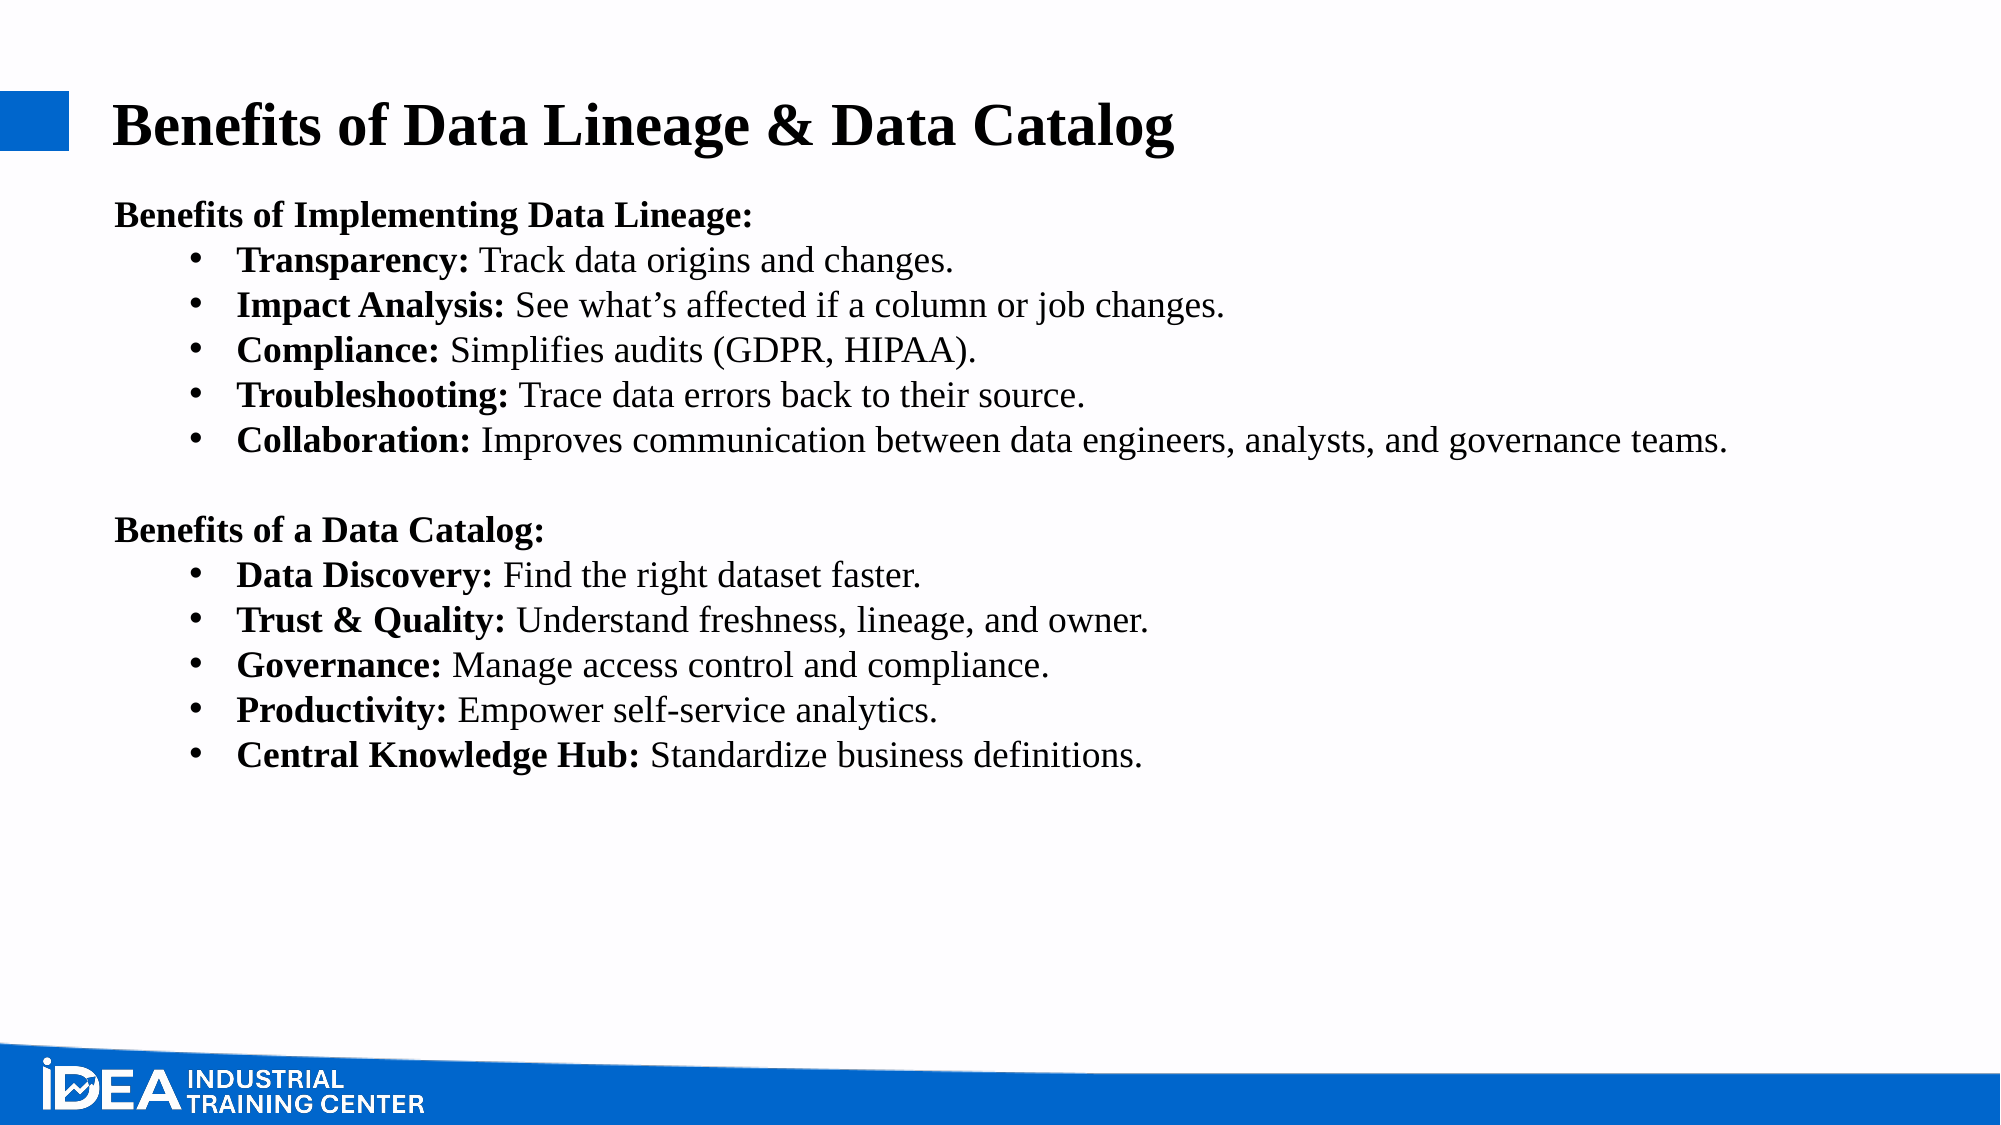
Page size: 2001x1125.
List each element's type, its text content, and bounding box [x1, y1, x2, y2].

picture [0, 91, 69, 151]
picture [0, 1031, 2000, 1125]
title Benefits of Data Lineage & Data Catalog [112, 93, 1886, 167]
text_box Benefits of Implementing Data Lineage: Transparency: Track data origins and changes. Impact Analysis: See what’s affected if a column or job changes. Compliance: Simplifies audits (GDPR, HIPAA). Troubleshooting: Trace data errors back to their source. Collaboration: Improves communication between data engineers, analysts, and governance teams. Benefits of a Data Catalog: Data Discovery: Find the right dataset faster. Trust & Quality: Understand freshness, lineage, and owner. Governance: Manage access control and compliance. Productivity: Empower self-service analytics. Central Knowledge Hub: Standardize business definitions. [99, 182, 1988, 783]
